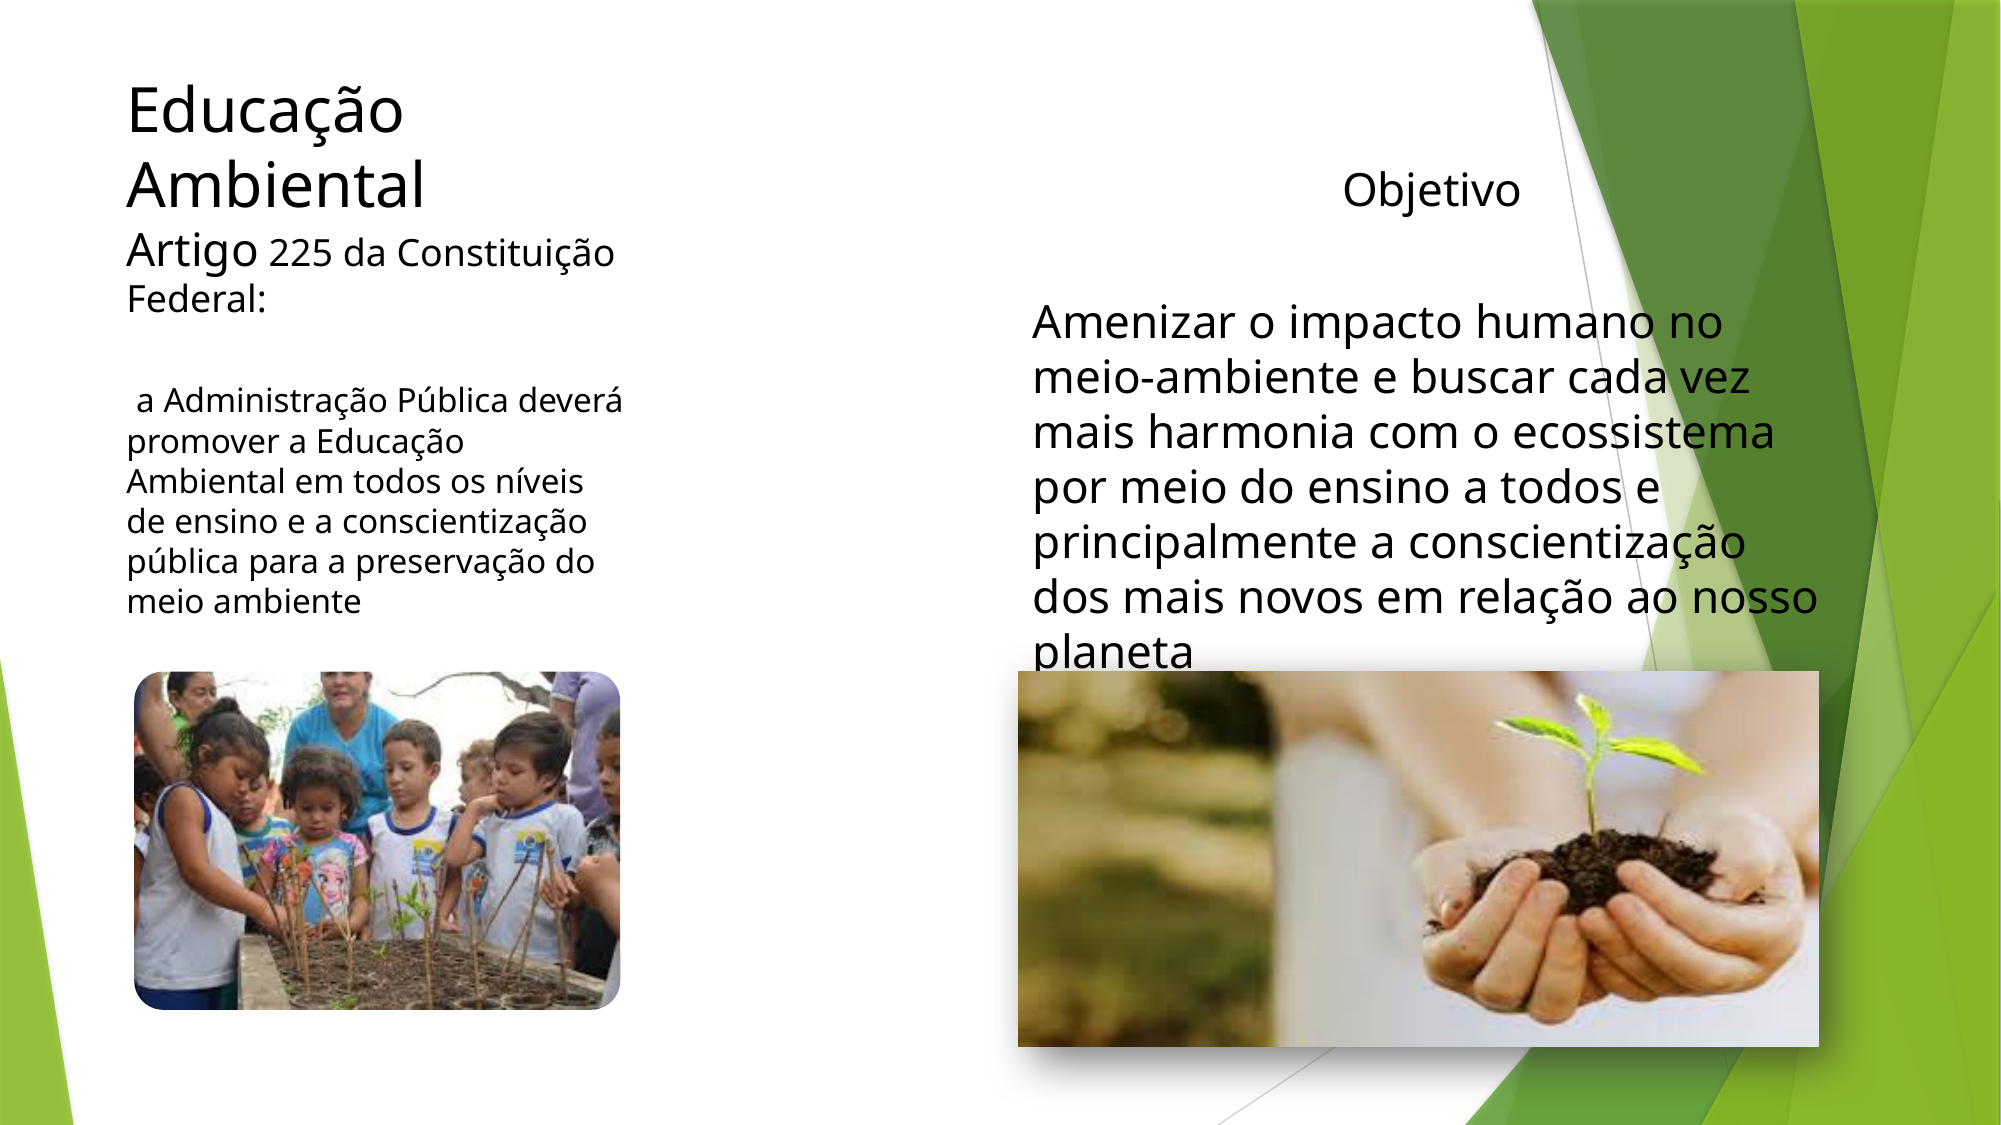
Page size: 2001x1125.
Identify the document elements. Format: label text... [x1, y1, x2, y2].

text_box Educação Ambiental [111, 62, 689, 228]
text_box Artigo 225 da Constituição Federal: [111, 212, 641, 328]
picture [133, 671, 621, 1011]
text_box Objetivo [1189, 153, 1676, 224]
text_box Amenizar o impacto humano no meio-ambiente e buscar cada vez mais harmonia com o ecossistema por meio do ensino a todos e principalmente a conscientização dos mais novos em relação ao nosso planeta [1018, 284, 1848, 668]
text_box a Administração Pública deverá promover a Educação Ambiental em todos os níveis de ensino e a conscientização pública para a preservação do meio ambiente [111, 367, 641, 628]
picture [1017, 671, 1819, 1047]
